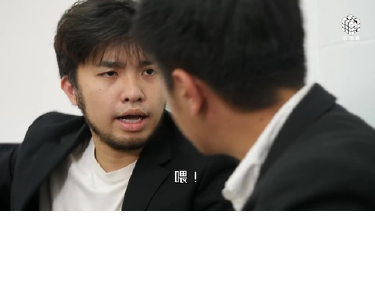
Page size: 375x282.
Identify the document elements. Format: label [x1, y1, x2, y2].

picture [0, 0, 375, 212]
